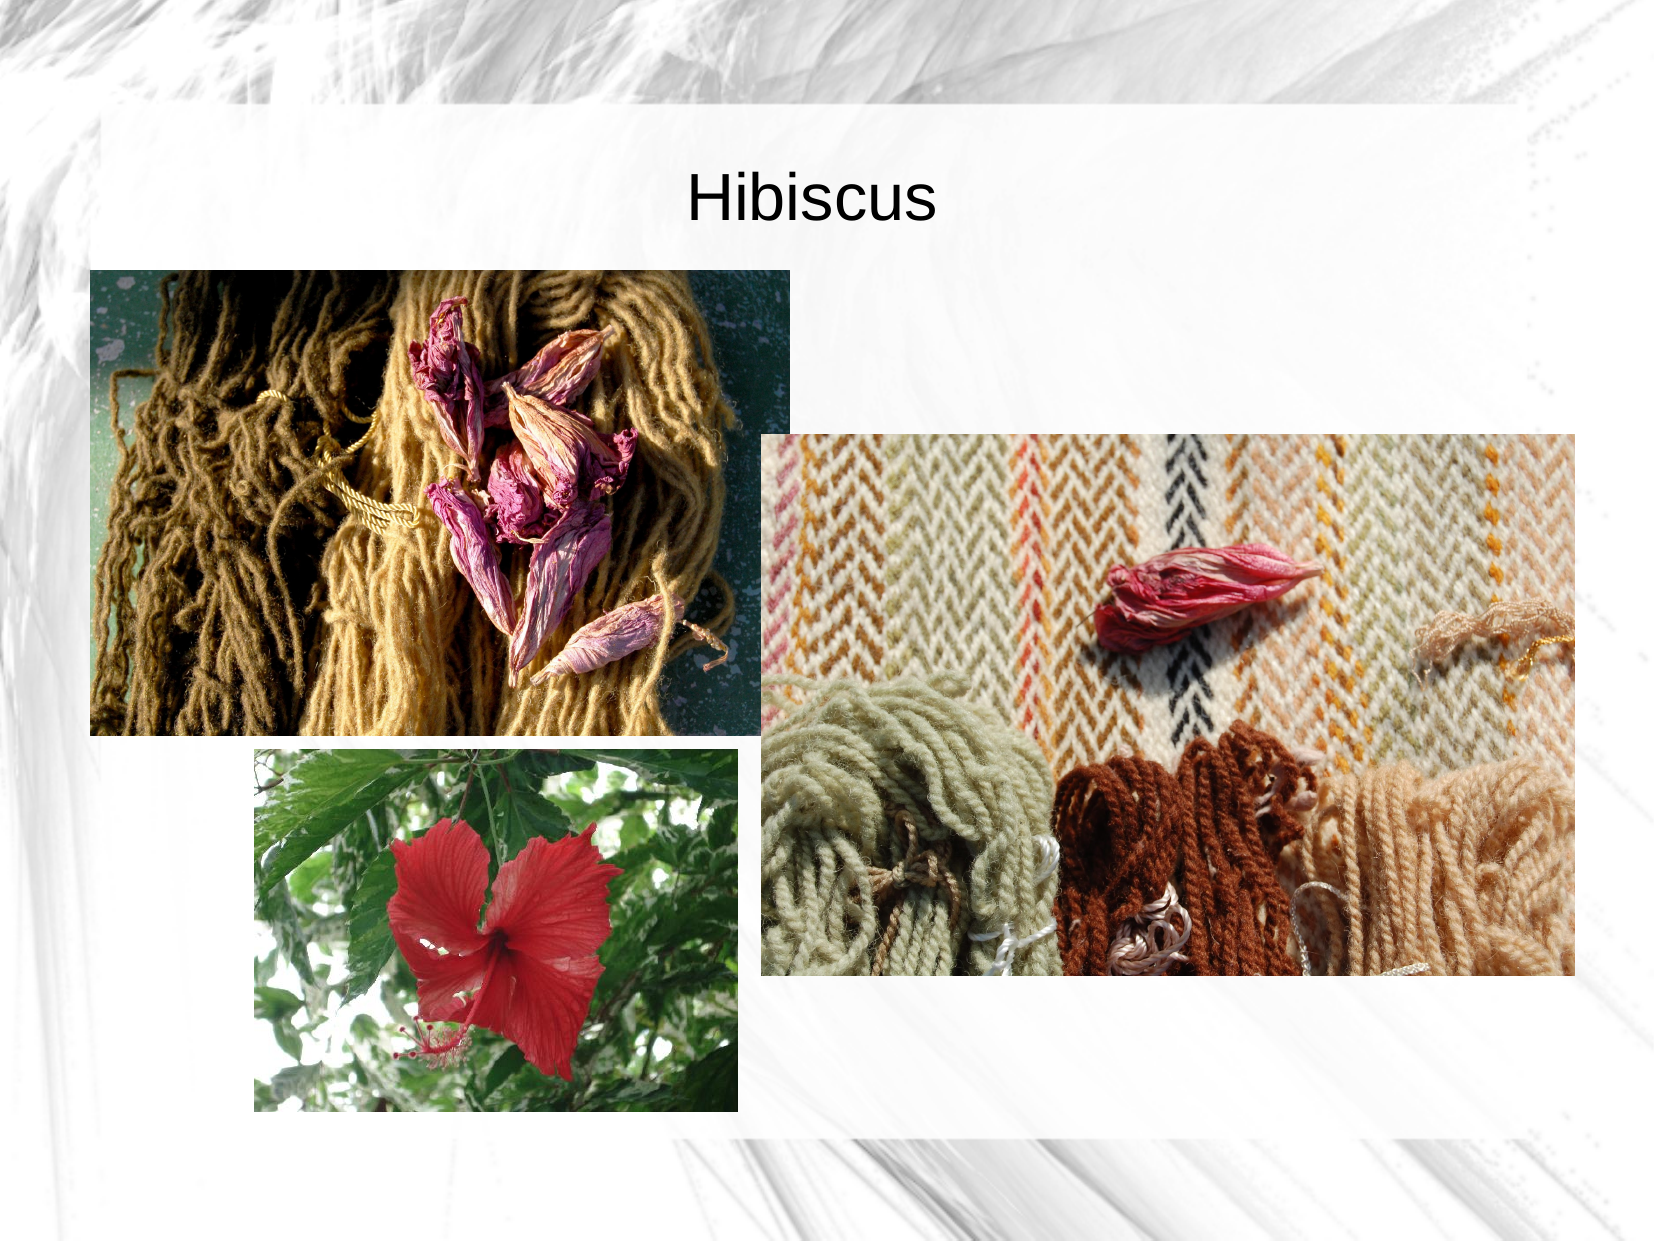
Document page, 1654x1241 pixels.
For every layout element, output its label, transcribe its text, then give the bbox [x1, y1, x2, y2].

title Hibiscus [118, 112, 1506, 281]
picture [0, 0, 1654, 1241]
